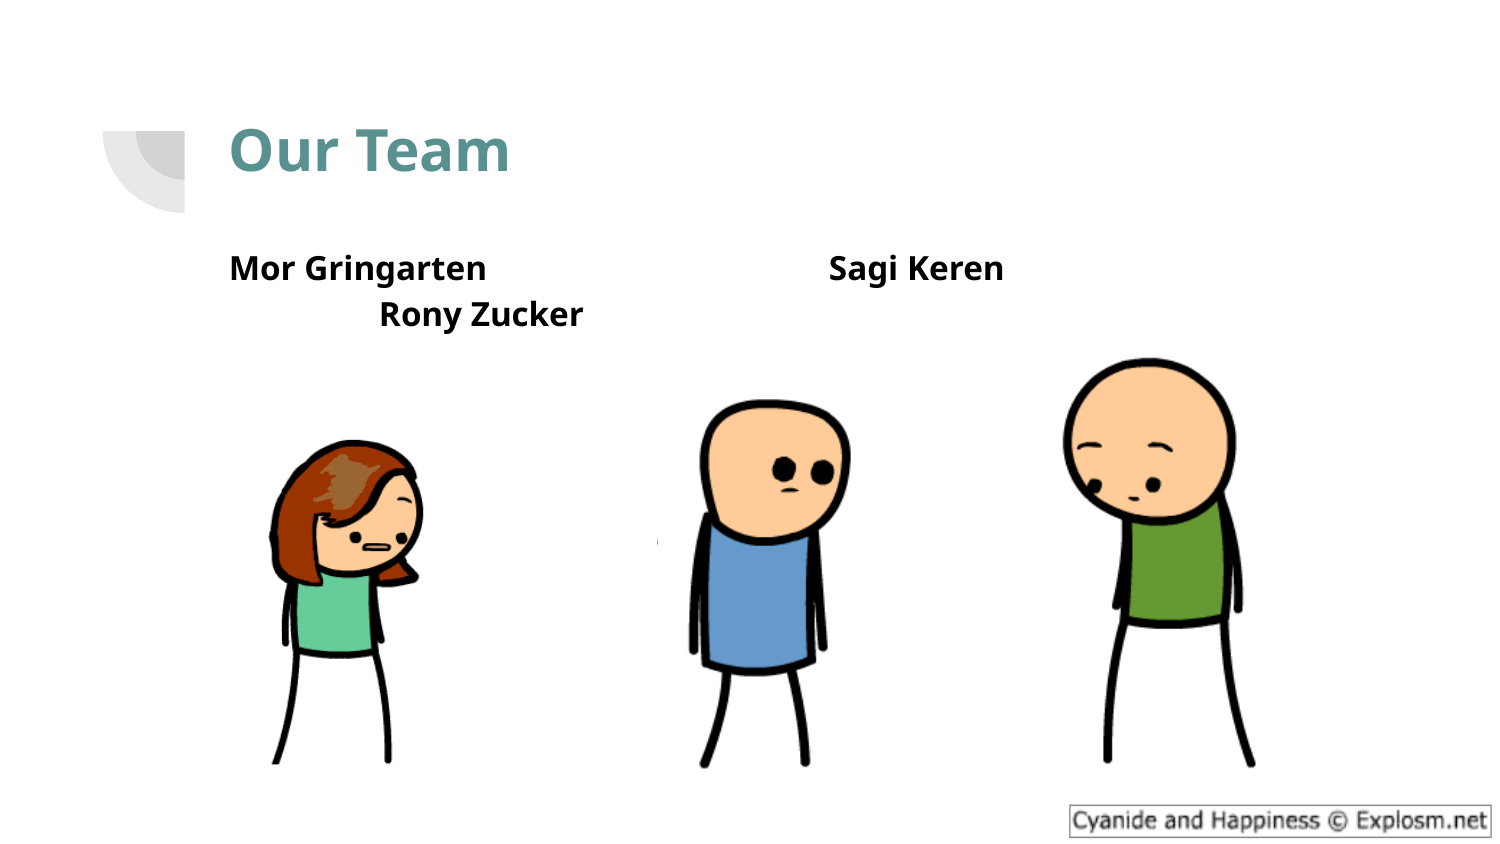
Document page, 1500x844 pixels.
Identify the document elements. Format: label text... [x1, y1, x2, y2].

picture [645, 365, 938, 783]
picture [1068, 802, 1500, 841]
list Mor Gringarten Sagi Keren Rony Zucker [213, 226, 1368, 644]
picture [233, 397, 446, 804]
title Our Team [213, 98, 1368, 226]
picture [1005, 345, 1283, 775]
